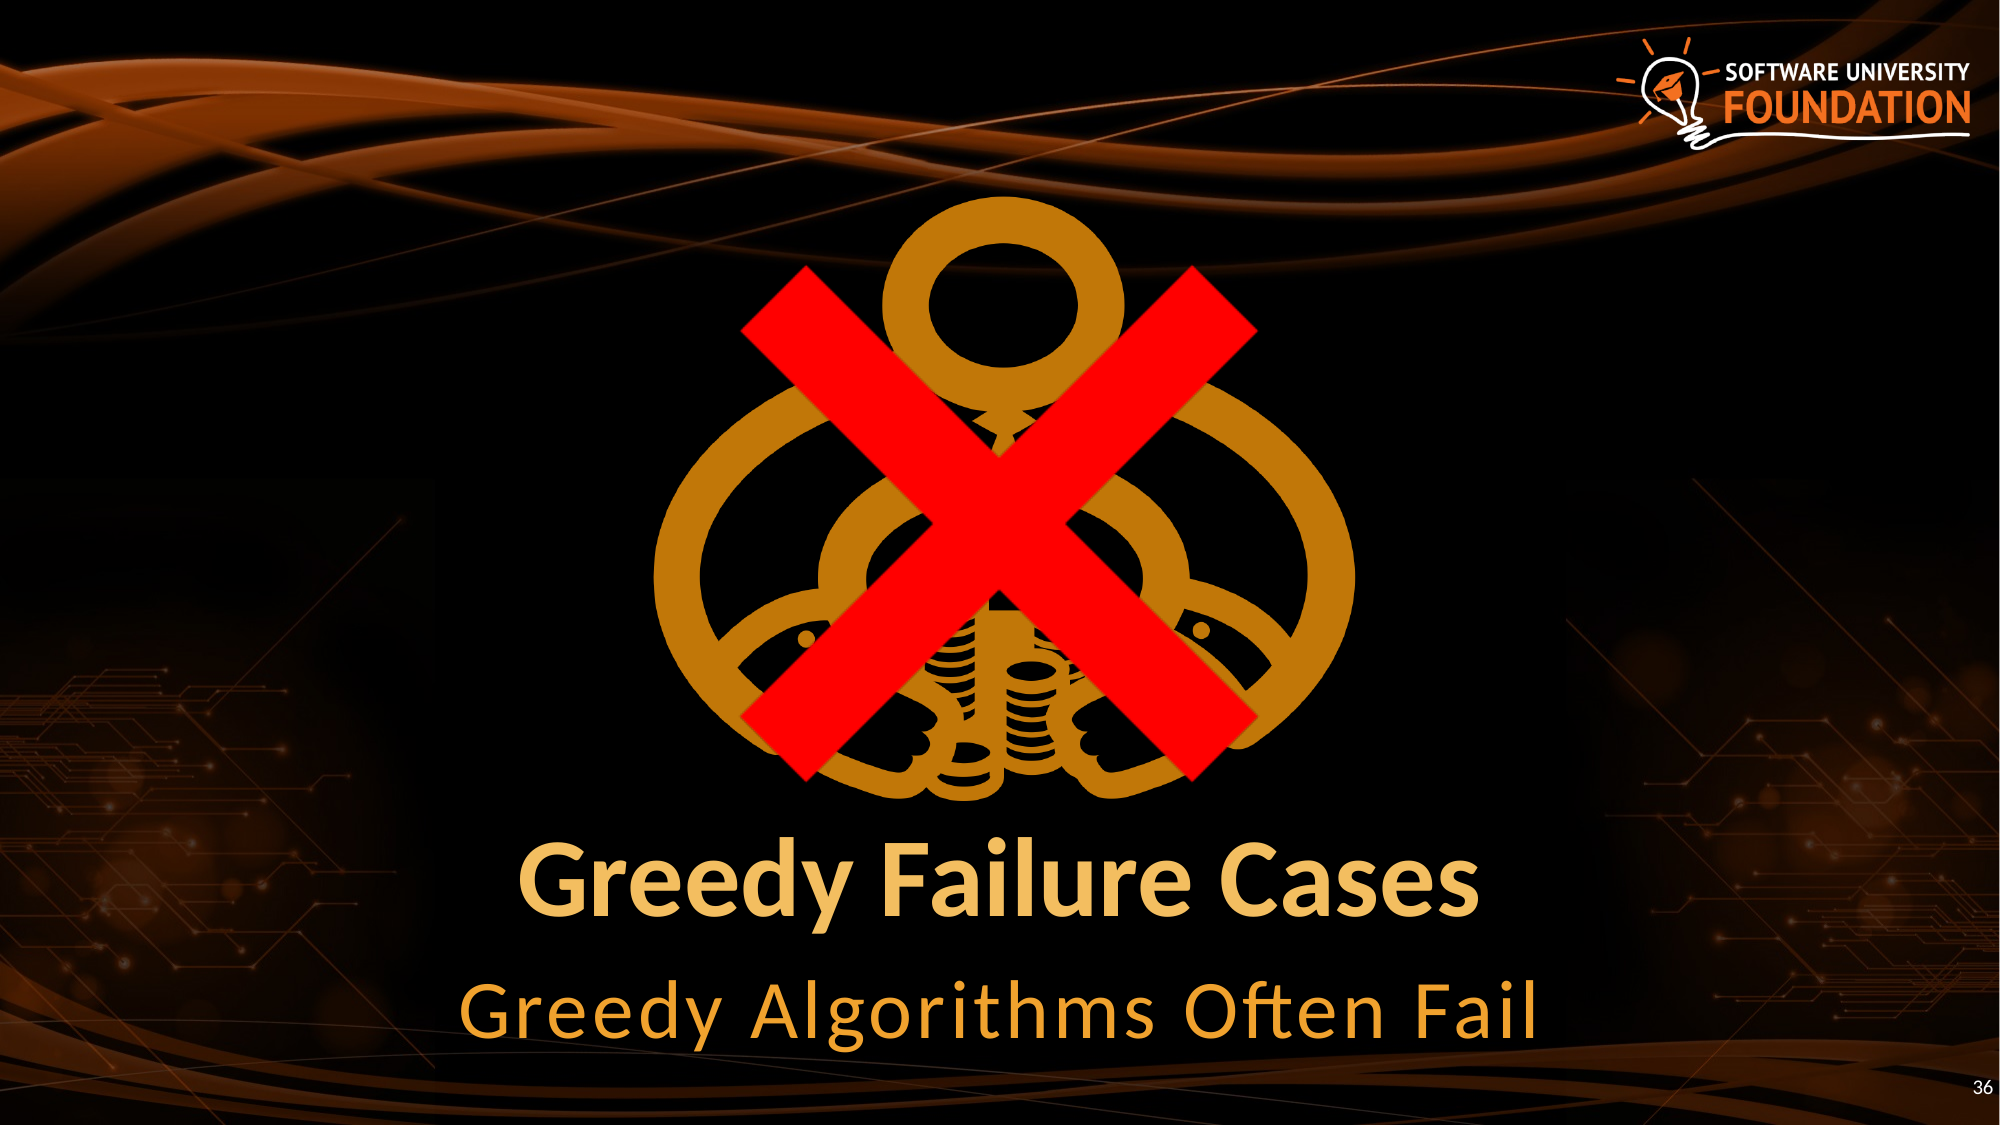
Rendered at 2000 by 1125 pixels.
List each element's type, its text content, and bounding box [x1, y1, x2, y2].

picture [0, 0, 2000, 1125]
slide_number 36 [1929, 1070, 2000, 1103]
list Greedy Algorithms Often Fail [149, 944, 1850, 1062]
title Greedy Failure Cases [149, 812, 1850, 944]
